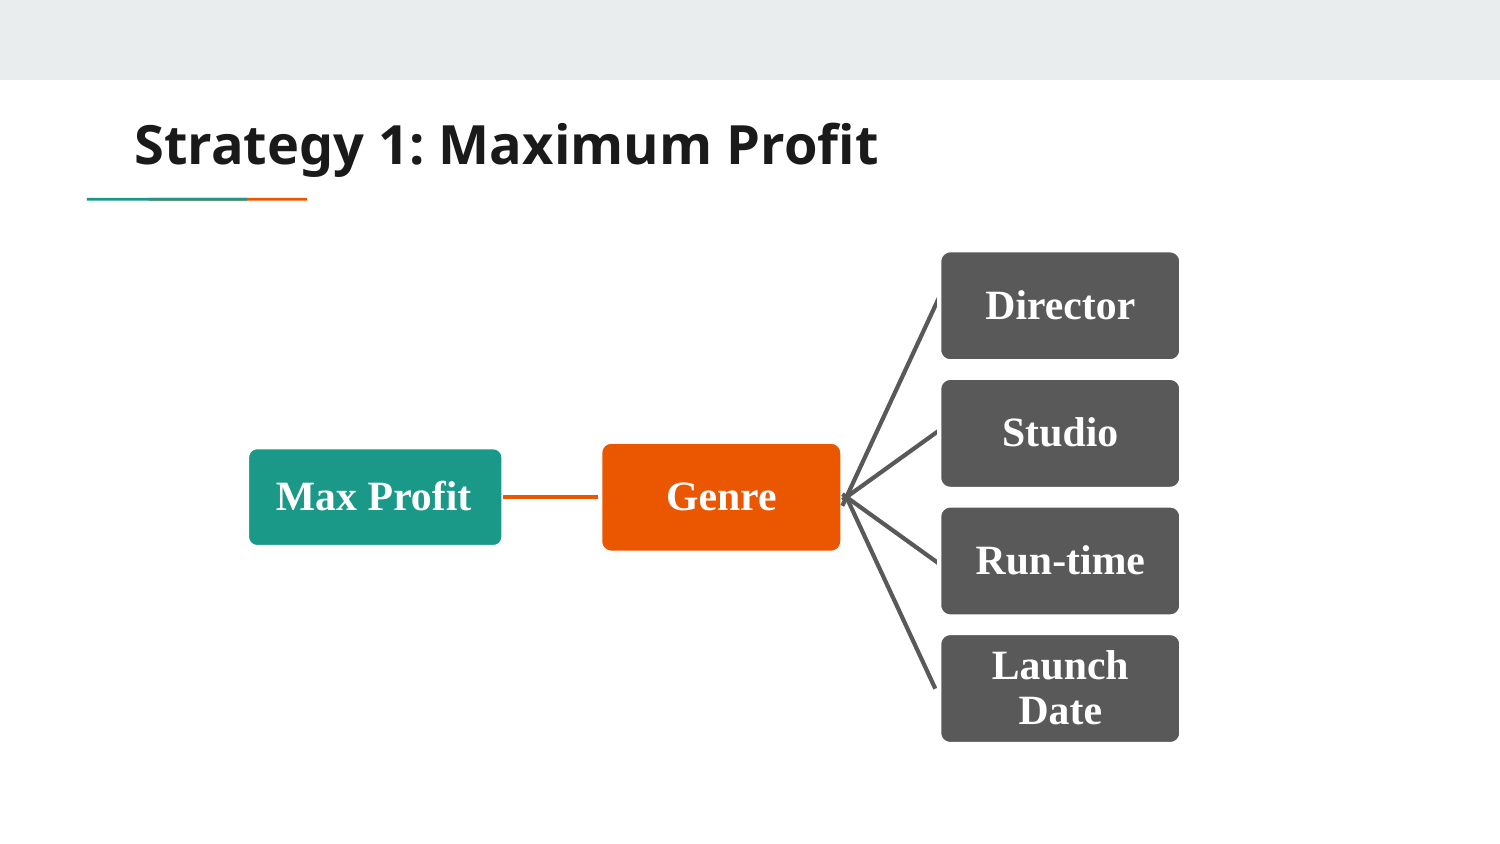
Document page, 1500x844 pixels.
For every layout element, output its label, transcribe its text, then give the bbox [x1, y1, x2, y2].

title Strategy 1: Maximum Profit [119, 95, 1381, 183]
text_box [246, 250, 1182, 745]
